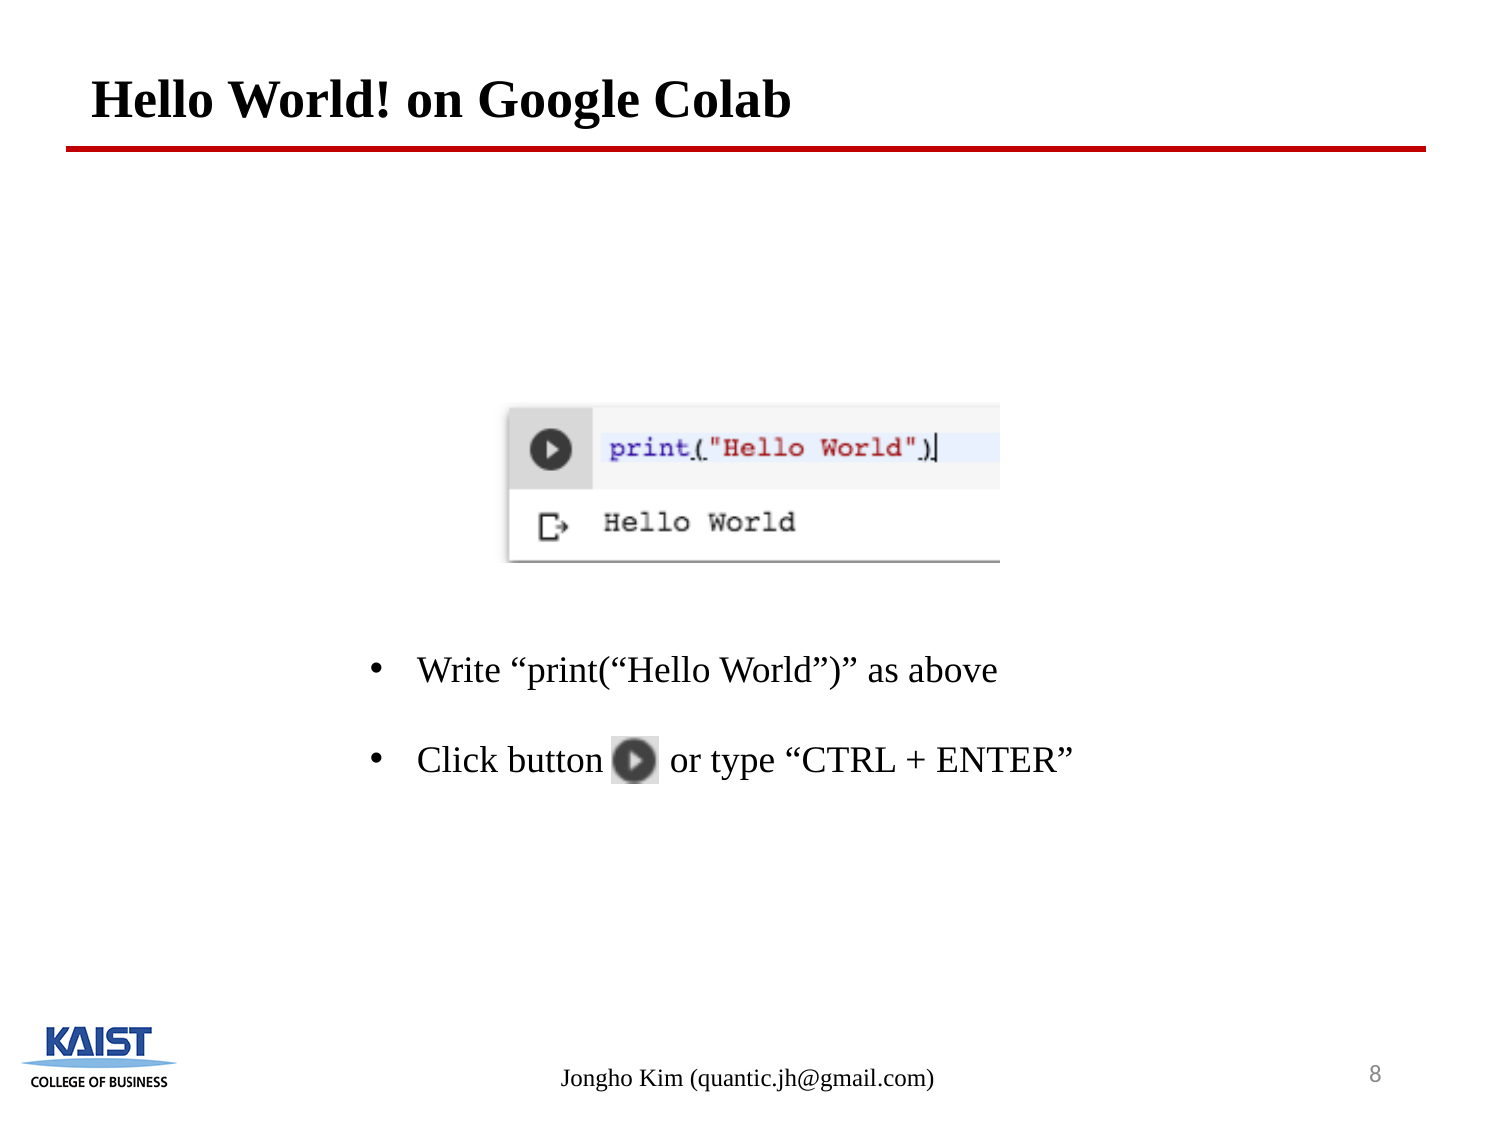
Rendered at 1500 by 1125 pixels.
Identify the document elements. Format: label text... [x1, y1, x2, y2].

picture [9, 995, 187, 1118]
text_box Write “print(“Hello World”)” as above Click button or type “CTRL + ENTER” [355, 637, 1116, 788]
picture [491, 402, 1000, 563]
picture [611, 736, 659, 784]
text_box Hello World! on Google Colab [76, 23, 1425, 136]
slide_number 8 [1059, 1042, 1397, 1103]
